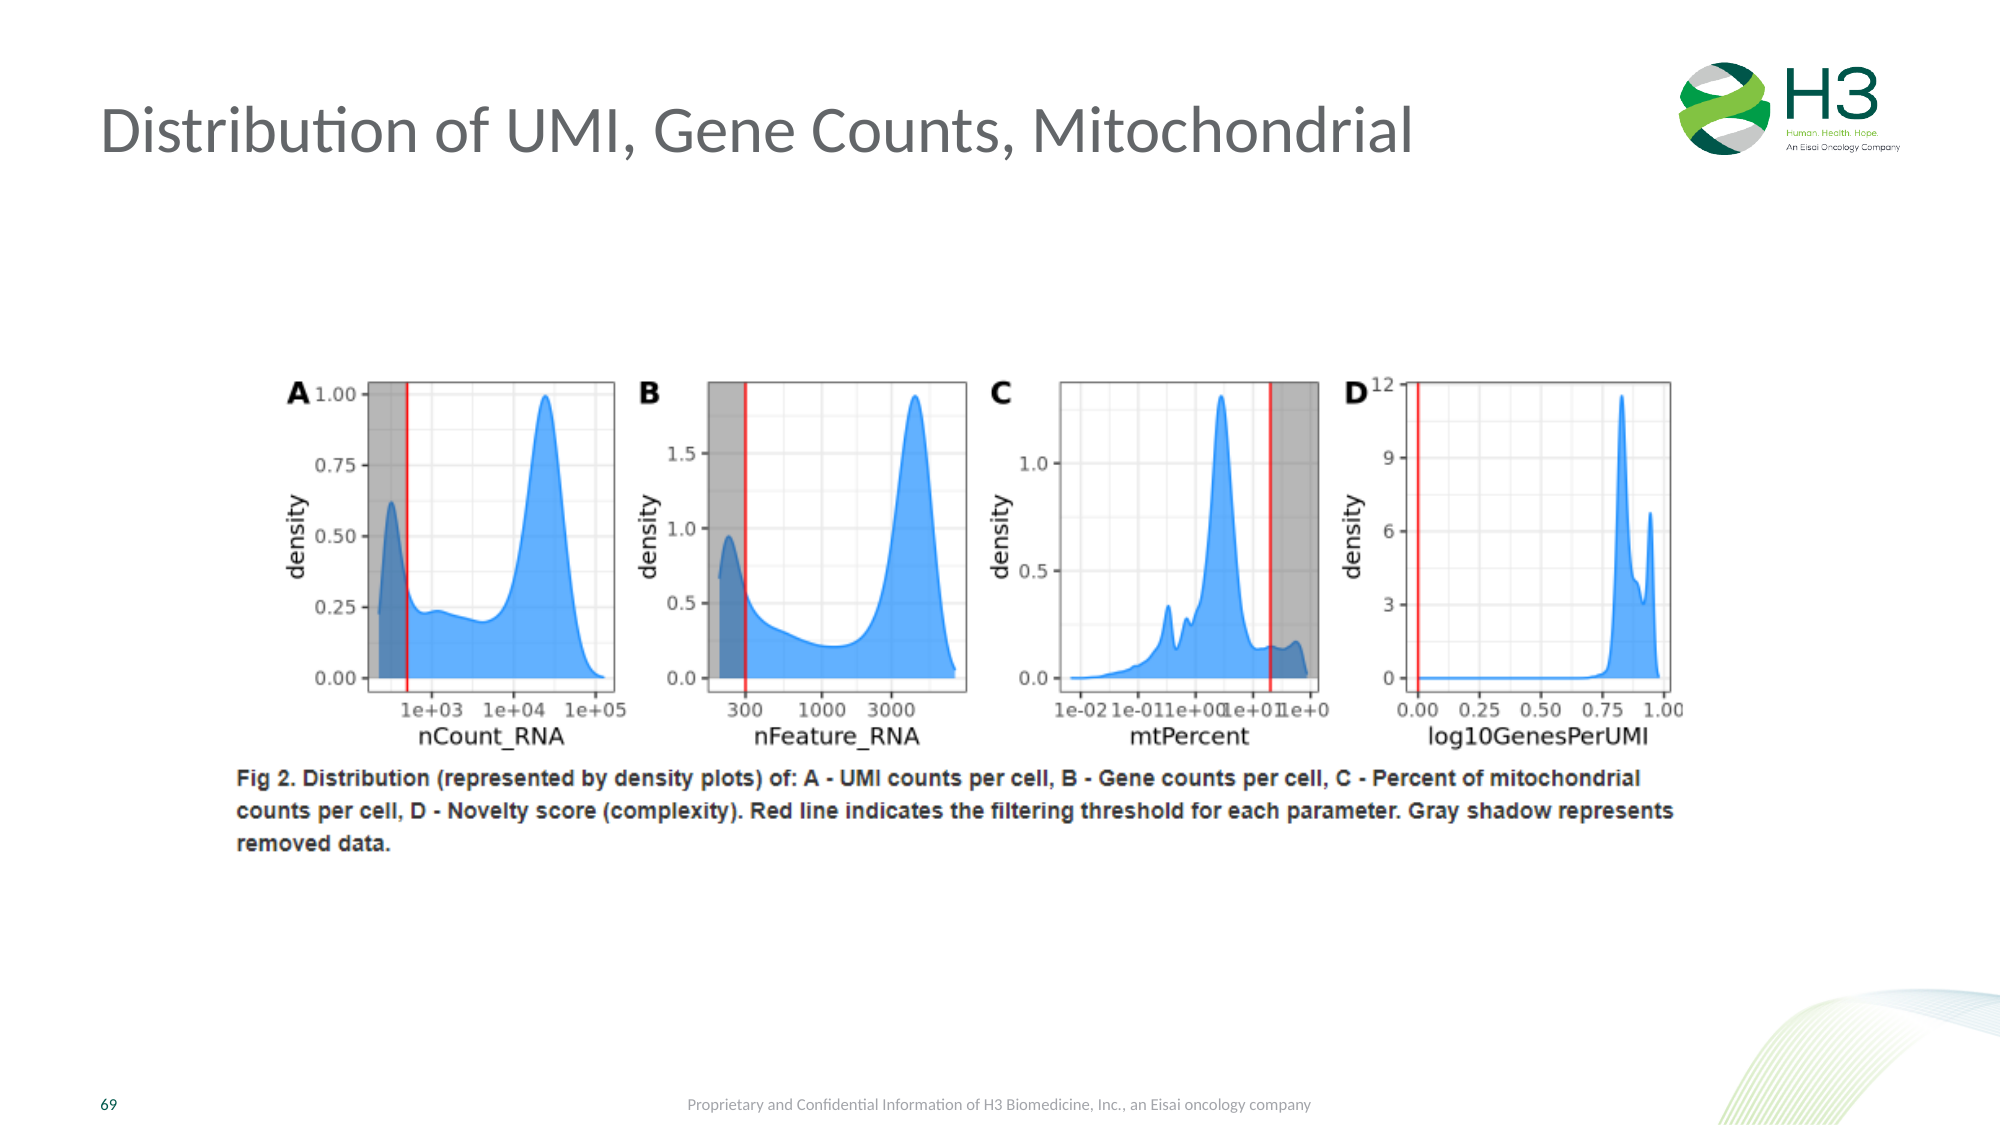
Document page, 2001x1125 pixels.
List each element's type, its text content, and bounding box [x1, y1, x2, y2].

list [225, 359, 1715, 877]
footer Proprietary and Confidential Information of H3 Biomedicine, Inc., an Eisai oncology company [635, 1083, 1365, 1125]
picture [1681, 62, 1900, 155]
slide_number 69 [100, 1083, 202, 1125]
picture [1700, 977, 2000, 1125]
title Distribution of UMI, Gene Counts, Mitochondrial [100, 0, 1681, 174]
